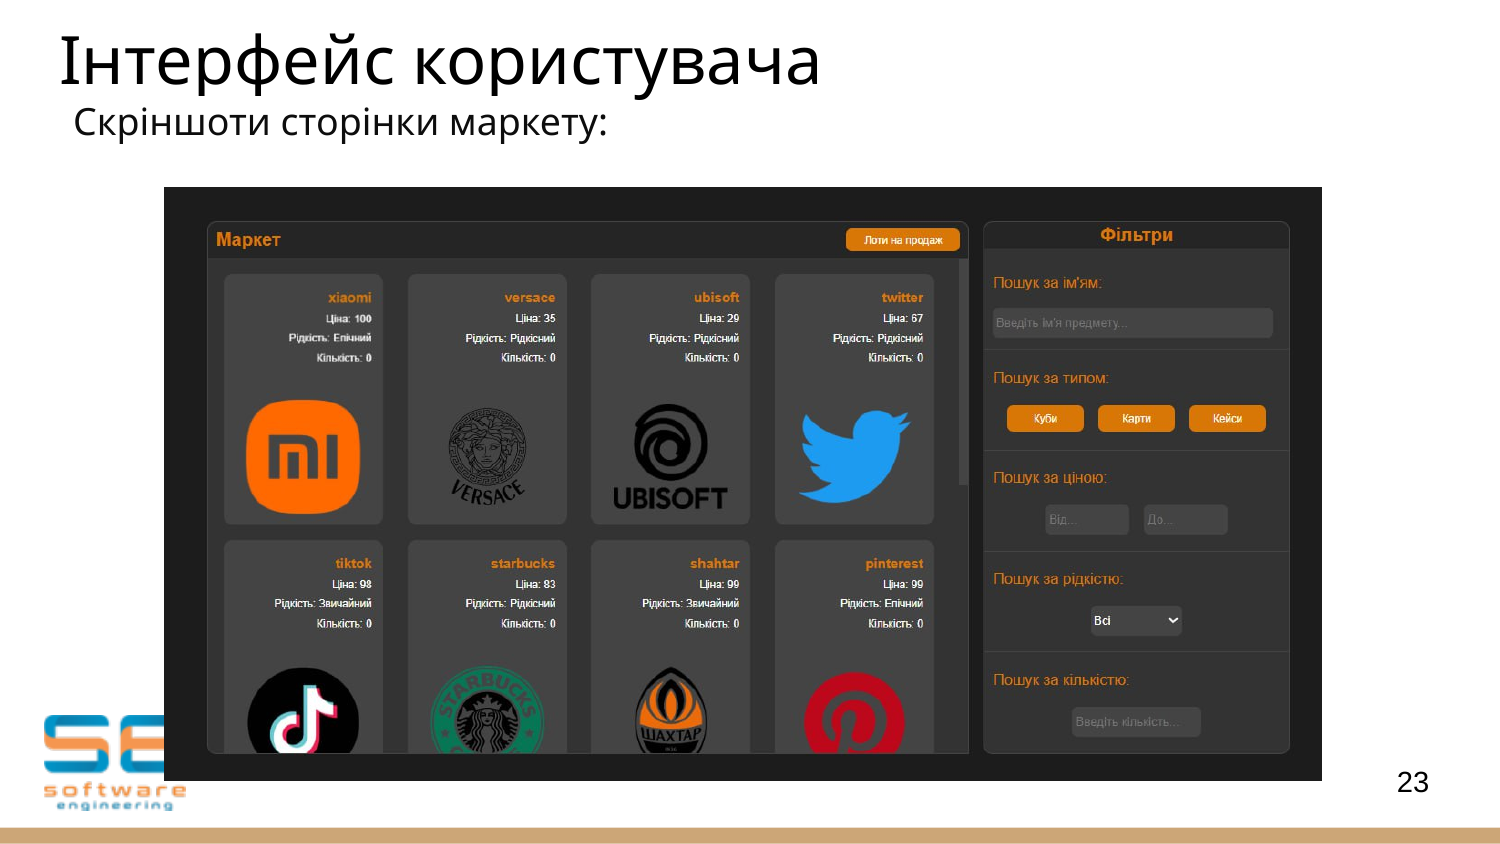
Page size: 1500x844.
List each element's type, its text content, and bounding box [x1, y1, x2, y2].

list Скріншоти сторінки маркету: [58, 76, 1182, 203]
picture [43, 186, 1322, 811]
title Інтерфейс користувача [44, 0, 1442, 113]
text_box 23 [1382, 755, 1500, 806]
